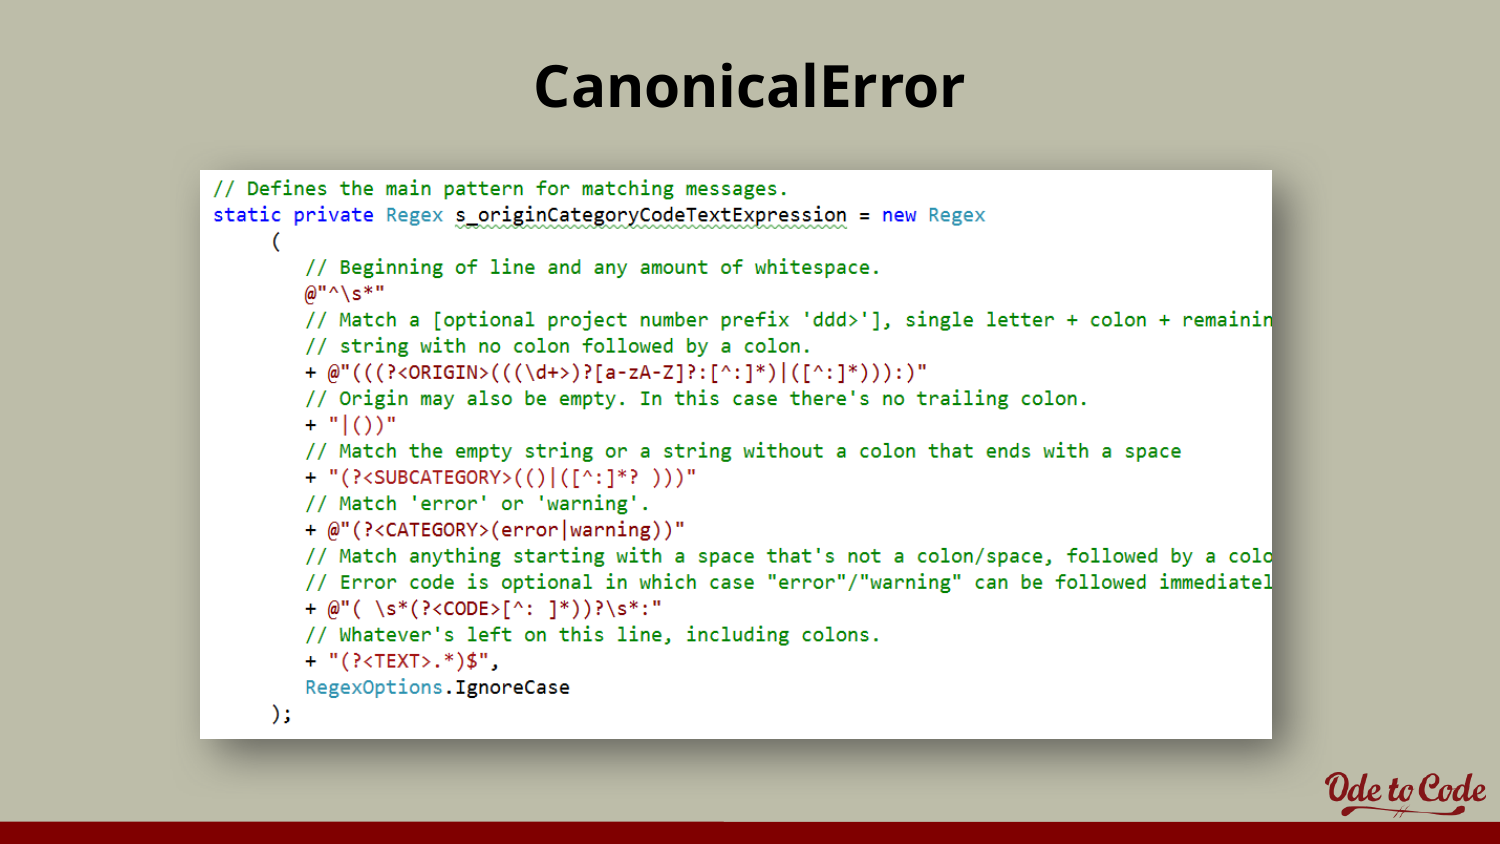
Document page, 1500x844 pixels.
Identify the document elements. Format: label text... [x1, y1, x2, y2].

title CanonicalError [74, 37, 1426, 132]
picture [199, 170, 1272, 739]
picture [1325, 772, 1486, 818]
